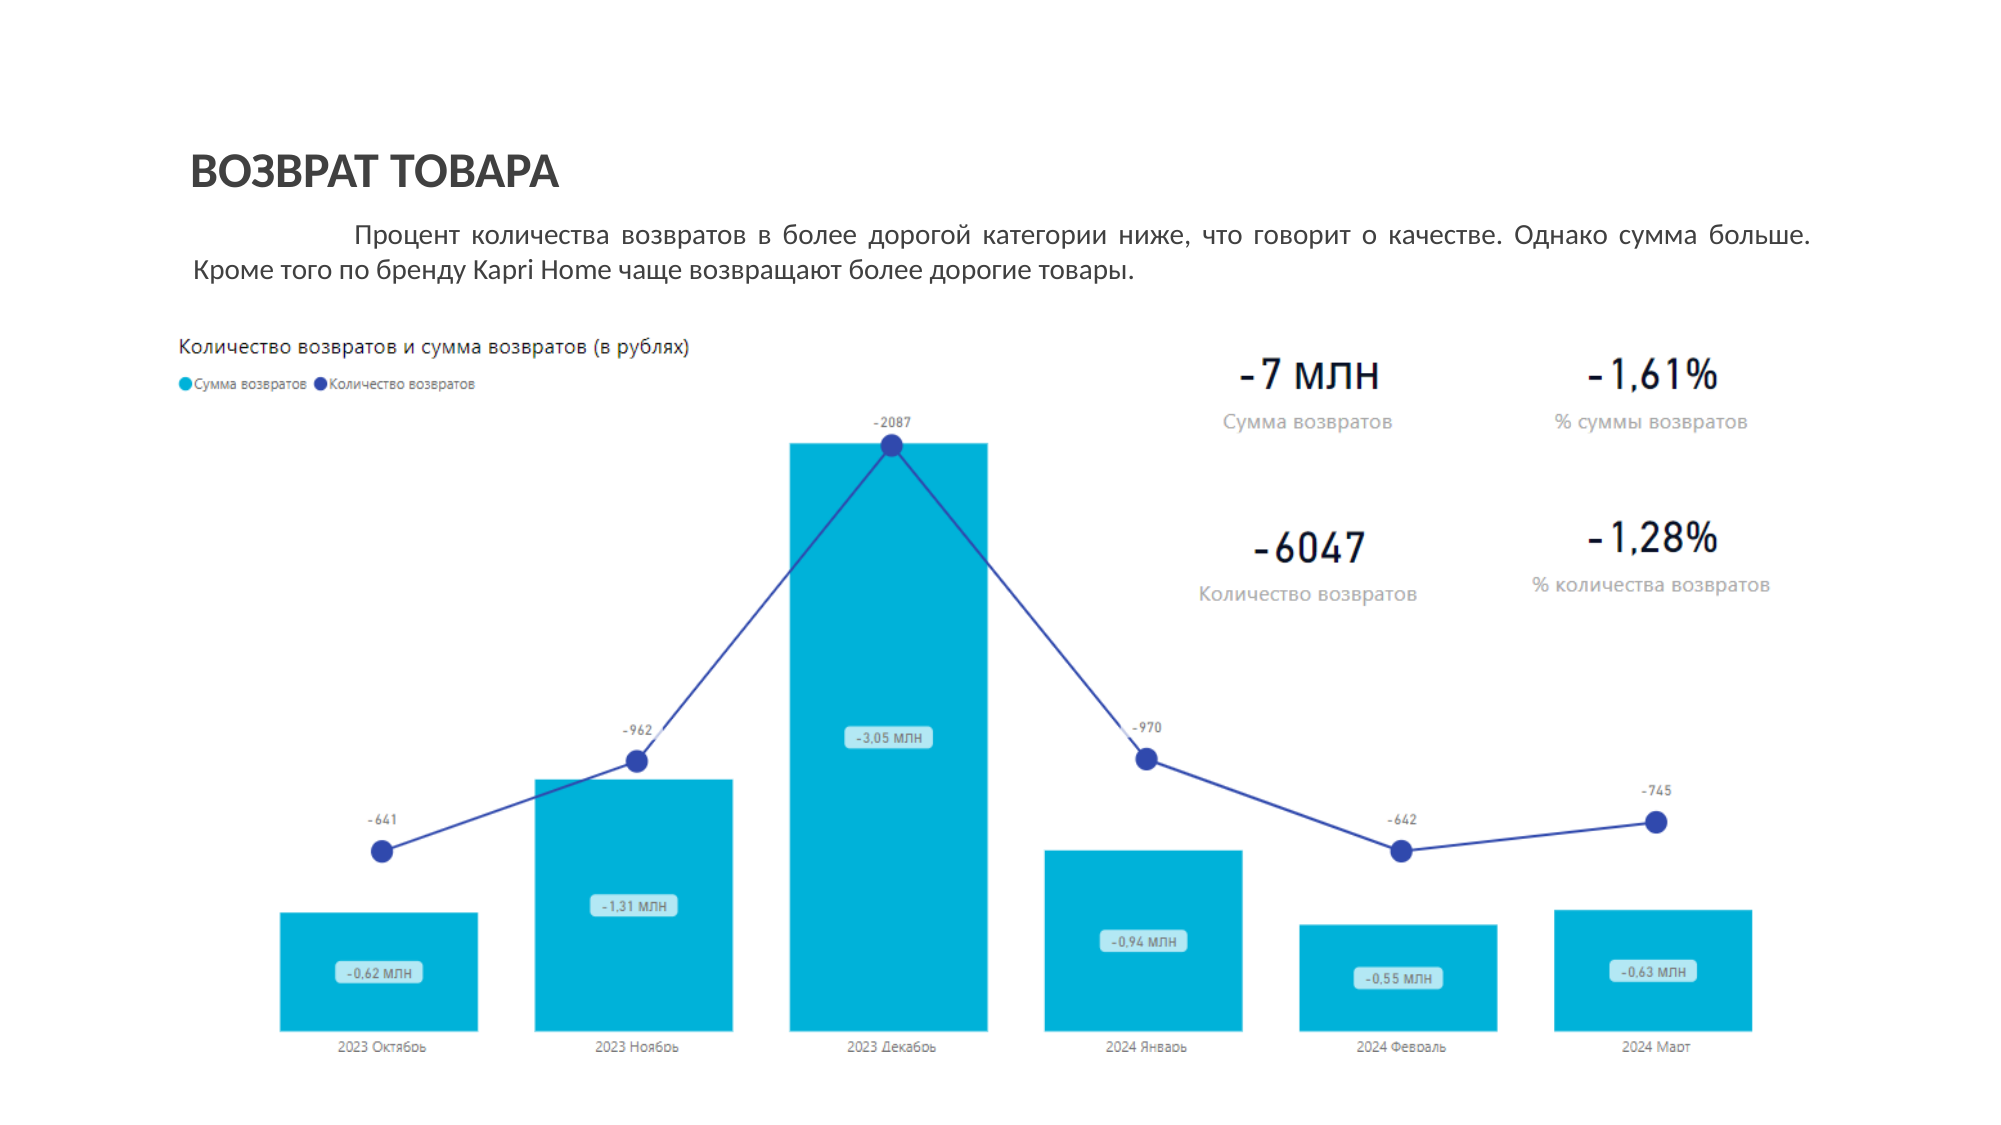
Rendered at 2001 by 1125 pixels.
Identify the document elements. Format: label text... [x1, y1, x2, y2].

list ВОЗВРАТ ТОВАРА [175, 137, 1835, 209]
picture [173, 326, 1827, 1052]
text_box Процент количества возвратов в более дорогой категории ниже, что говорит о качестве. Однако сумма больше. Кроме того по бренду Kapri Home чаще возвращают более дорогие товары. [178, 208, 1827, 293]
